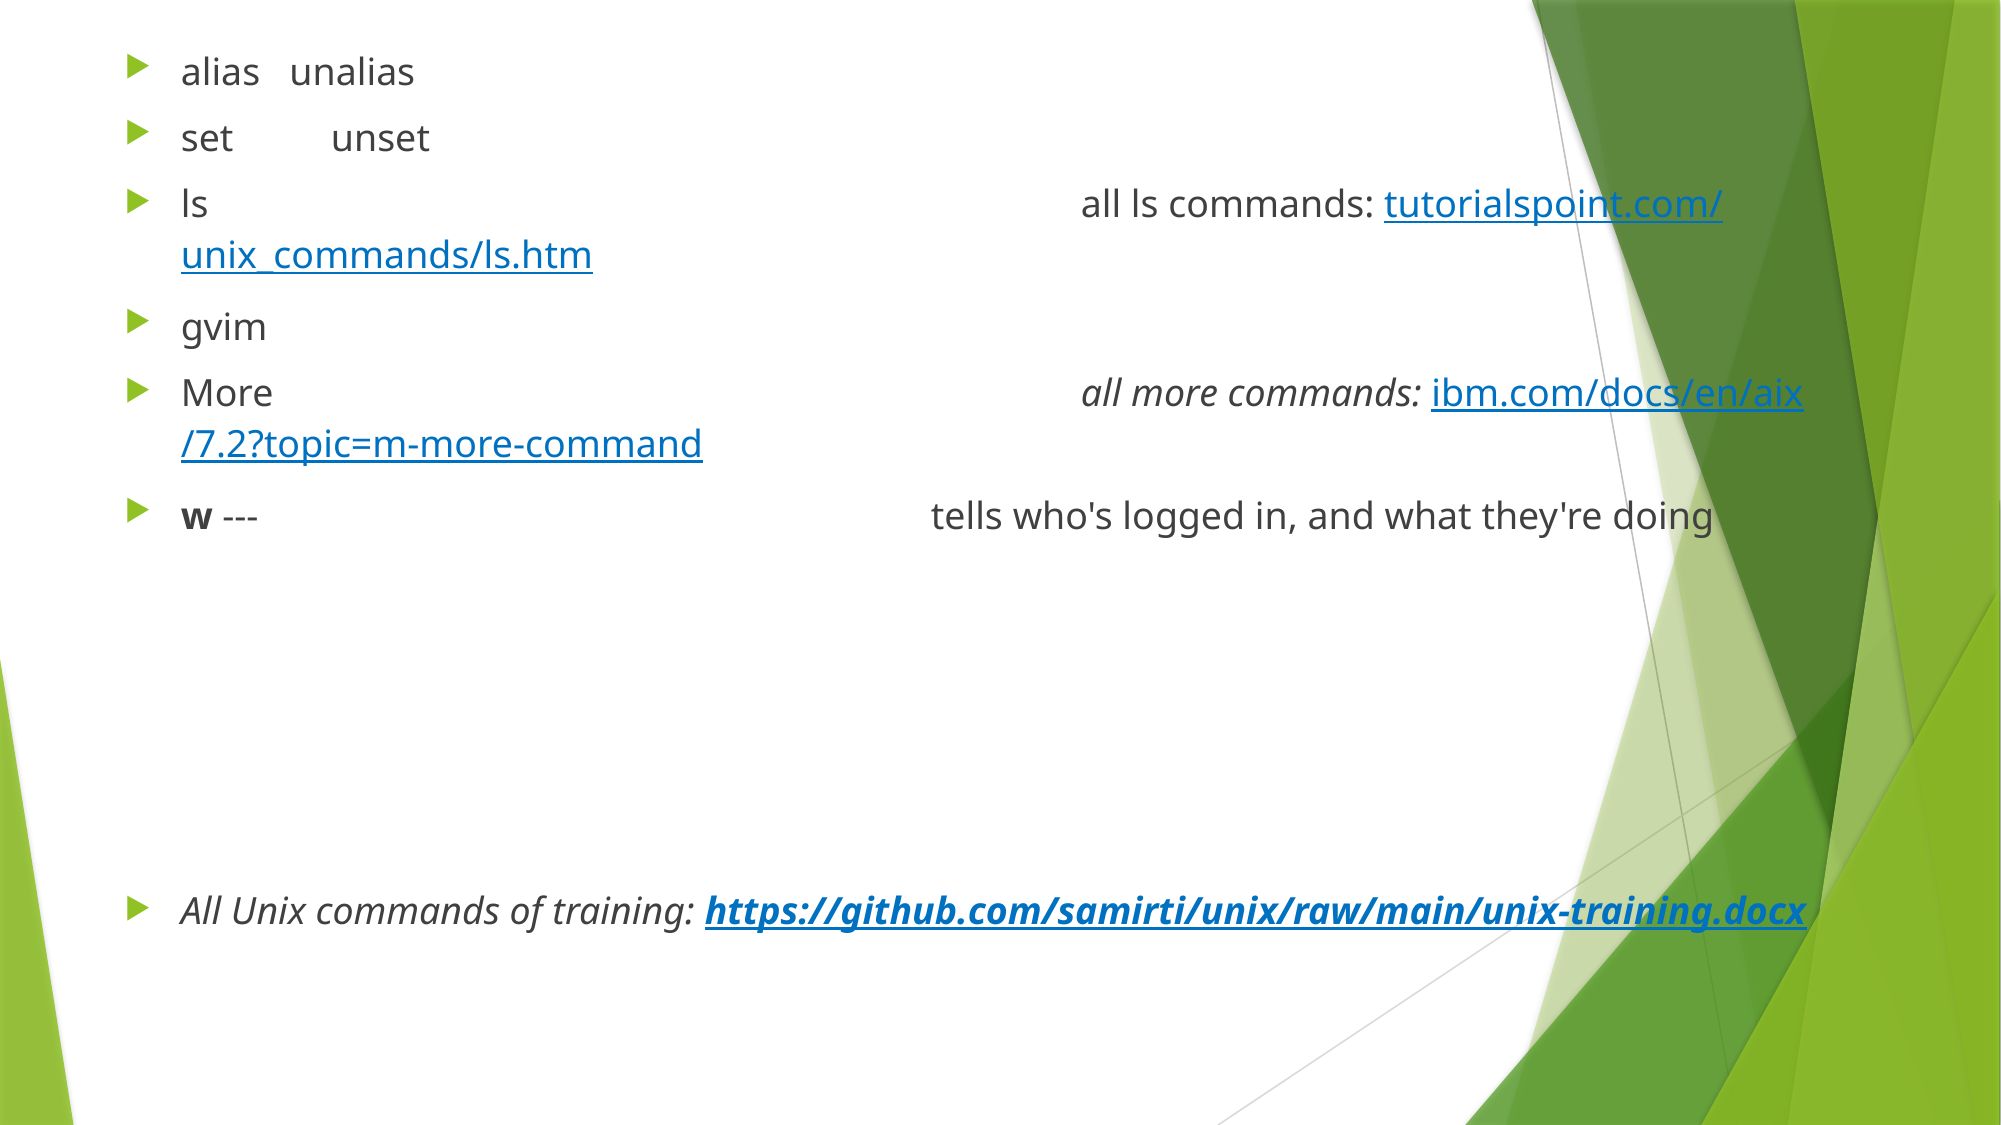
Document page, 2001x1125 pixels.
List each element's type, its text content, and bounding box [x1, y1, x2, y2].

list alias unalias set unset ls all ls commands: tutorialspoint.com/unix_commands/ls.htm gvim More all more commands: ibm.com/docs/en/aix/7.2?topic=m-more-command w --- tells who's logged in, and what they're doing All Unix commands of training: https://github.com/samirti/unix/raw/main/unix-training.docx [109, 40, 1909, 1073]
